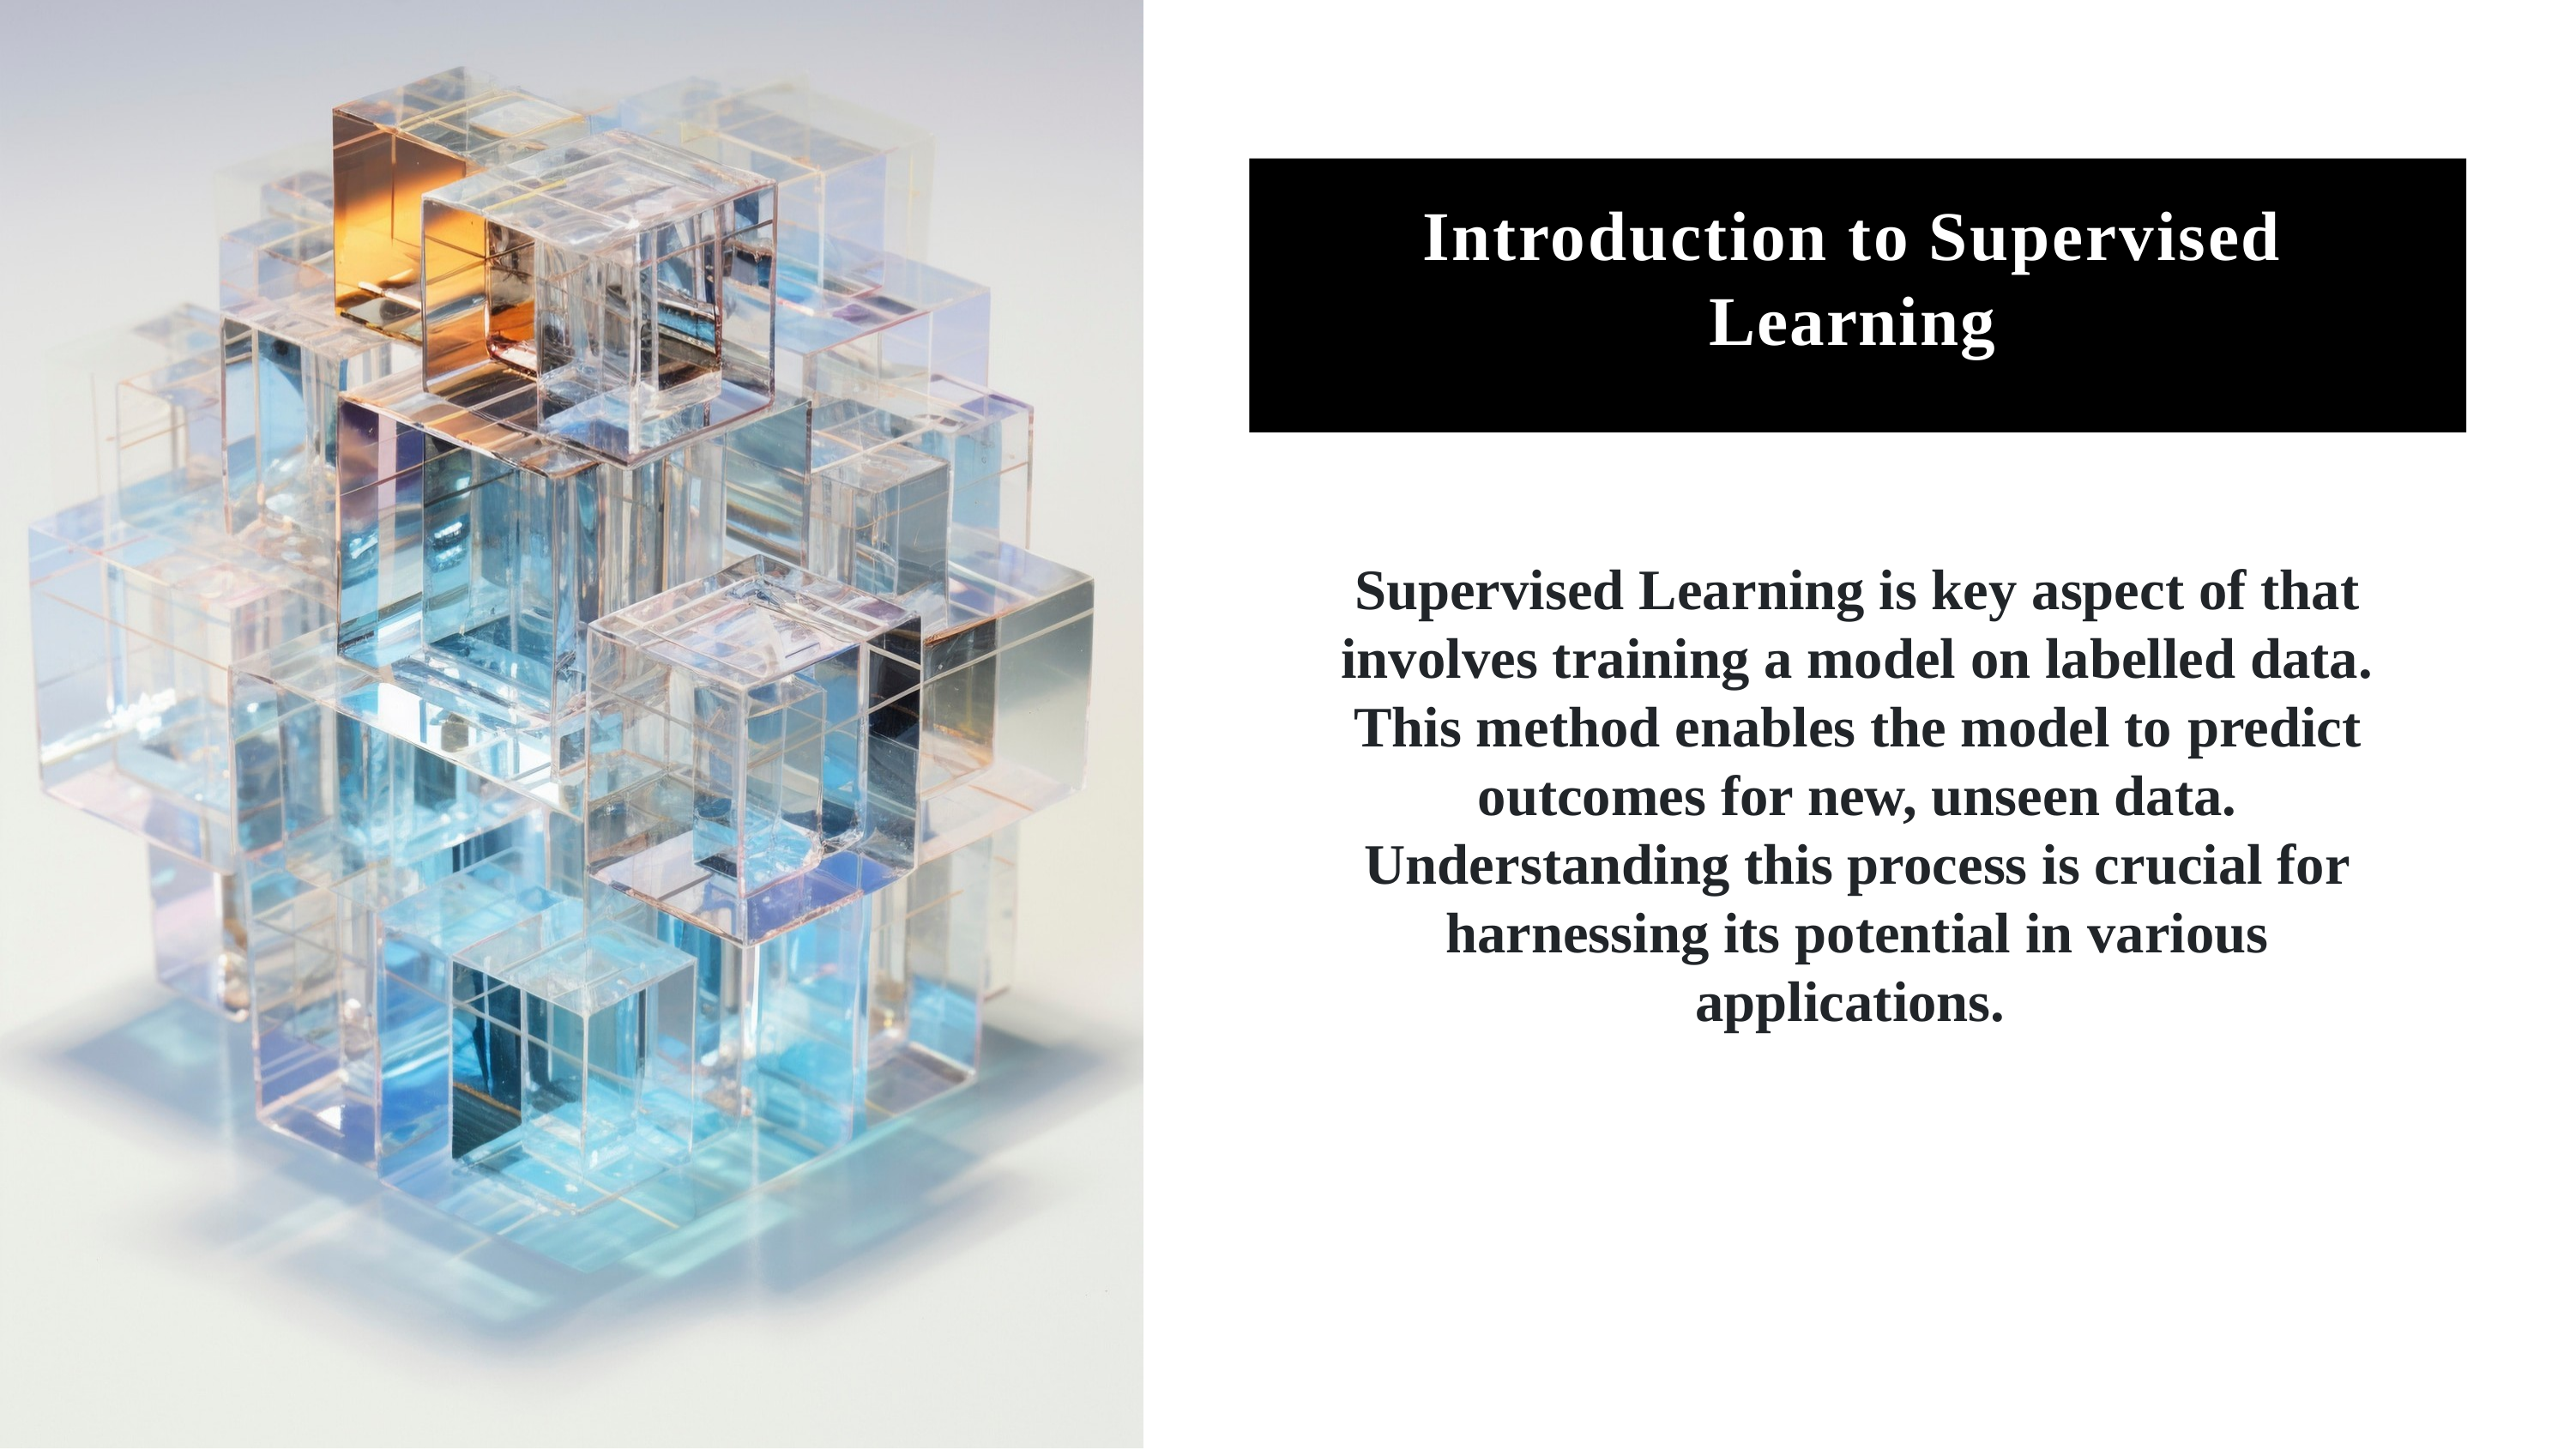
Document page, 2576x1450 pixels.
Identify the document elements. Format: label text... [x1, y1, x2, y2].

text_box Supervised Learning is key aspect of that involves training a model on labelled data. This method enables the model to ​predict outcomes for new, unseen data. Understanding this process is crucial for harnessing its potential in various applications. ​ [1286, 546, 2429, 1040]
picture [0, 0, 1144, 1448]
title Introduction to Supervised Learning [1249, 158, 2467, 432]
